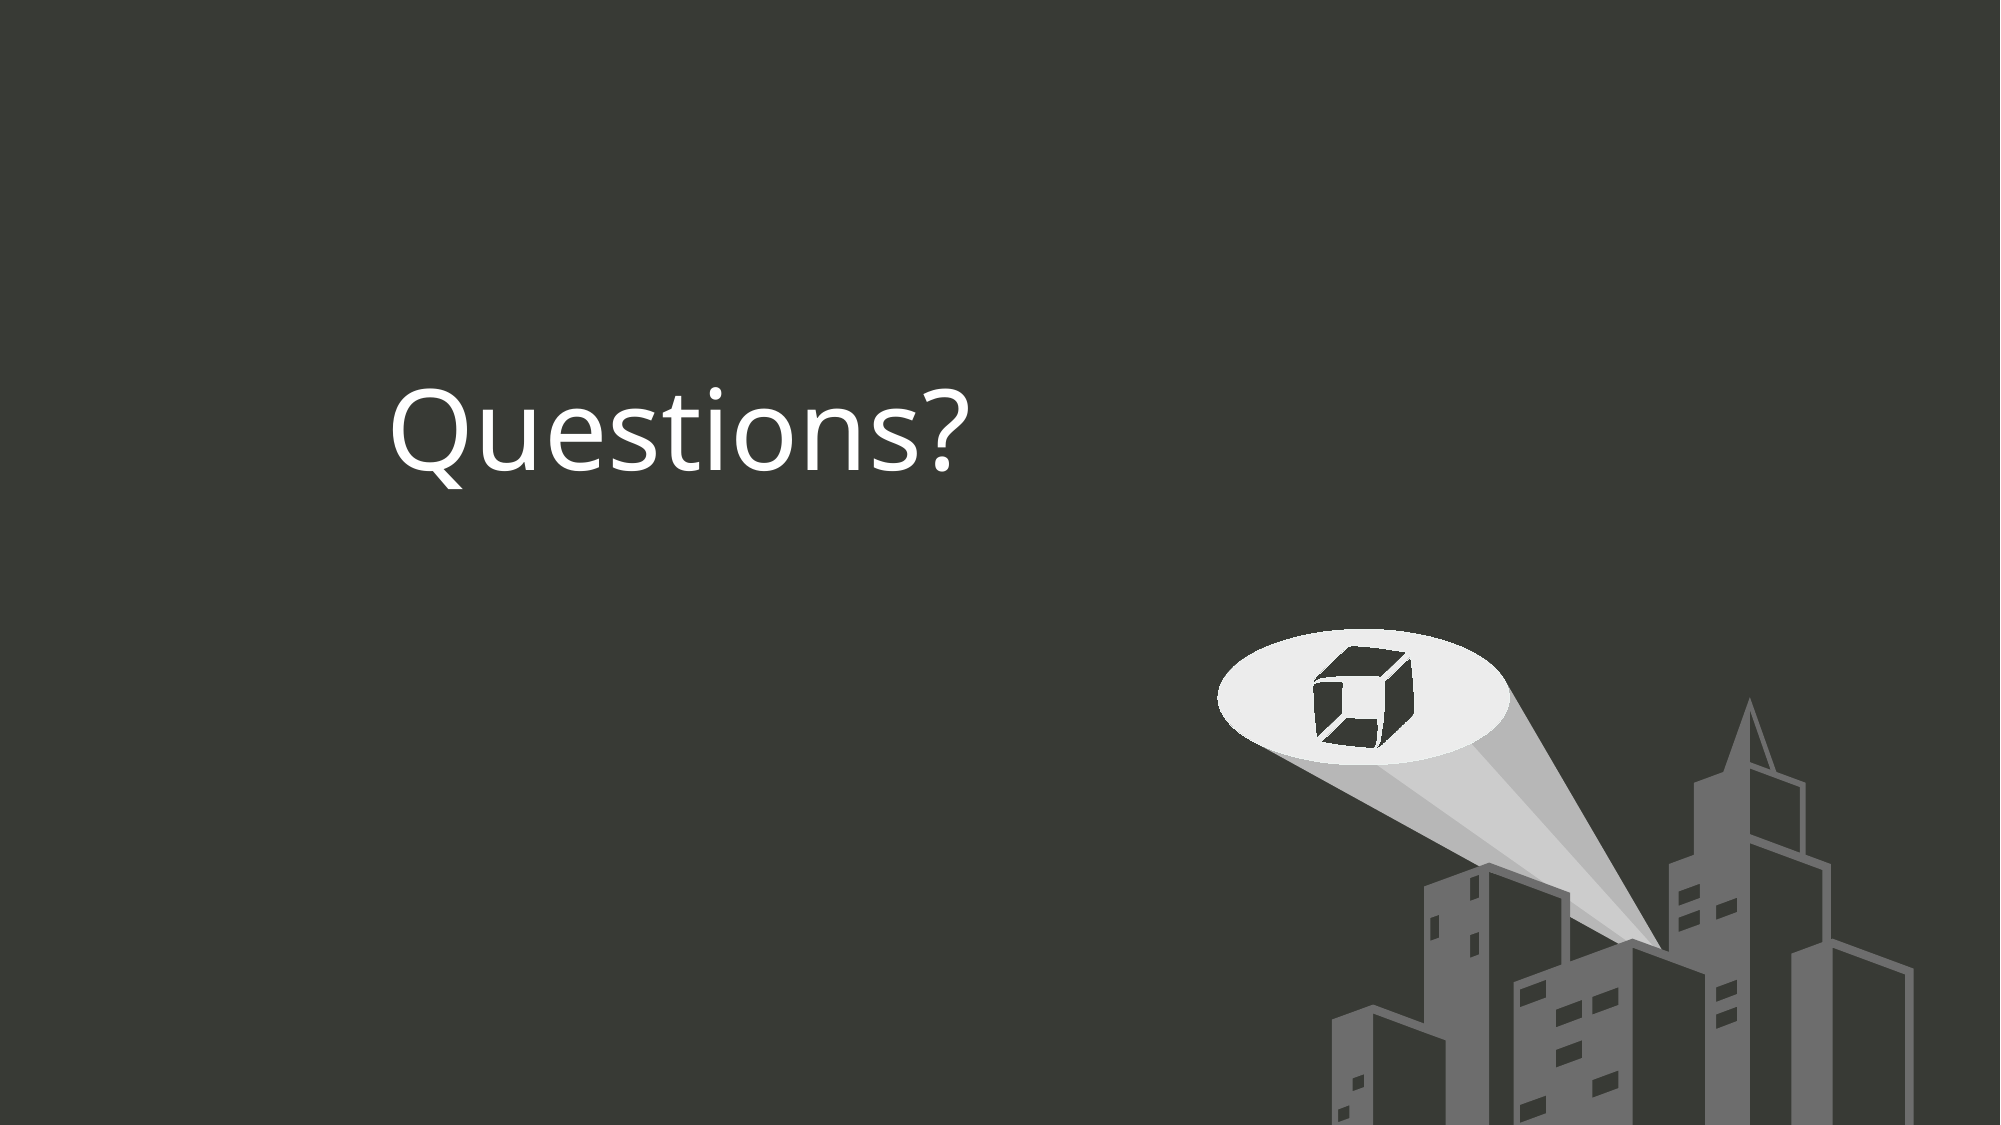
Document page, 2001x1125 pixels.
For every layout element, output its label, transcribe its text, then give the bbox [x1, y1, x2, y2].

title Questions? [155, 365, 1203, 853]
